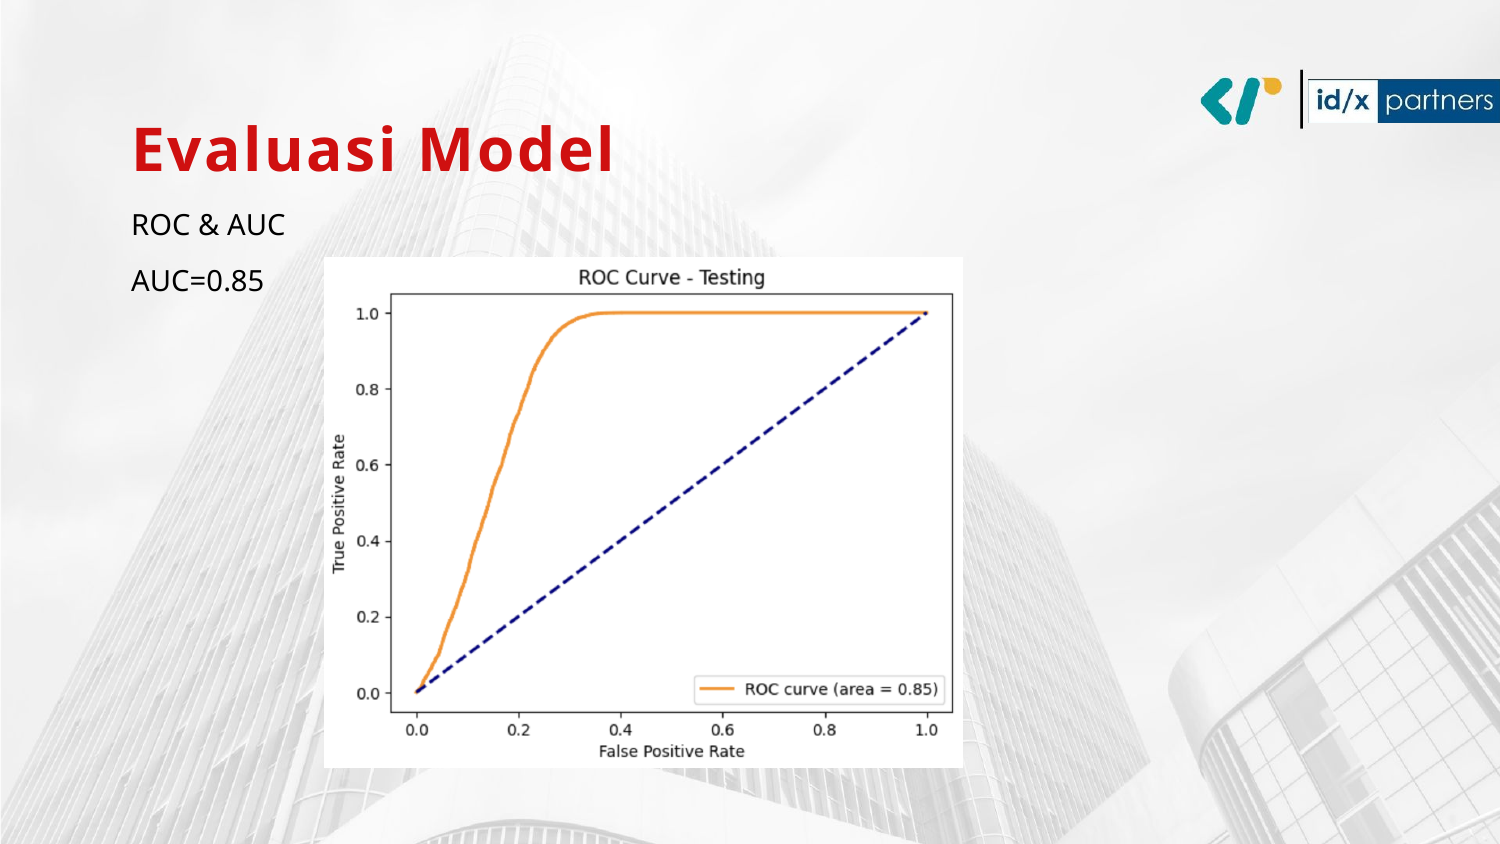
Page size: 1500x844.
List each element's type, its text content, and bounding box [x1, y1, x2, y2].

text_box ROC & AUC AUC=0.85 [128, 185, 963, 298]
title Evaluasi Model [128, 108, 861, 185]
picture [0, 0, 1500, 844]
